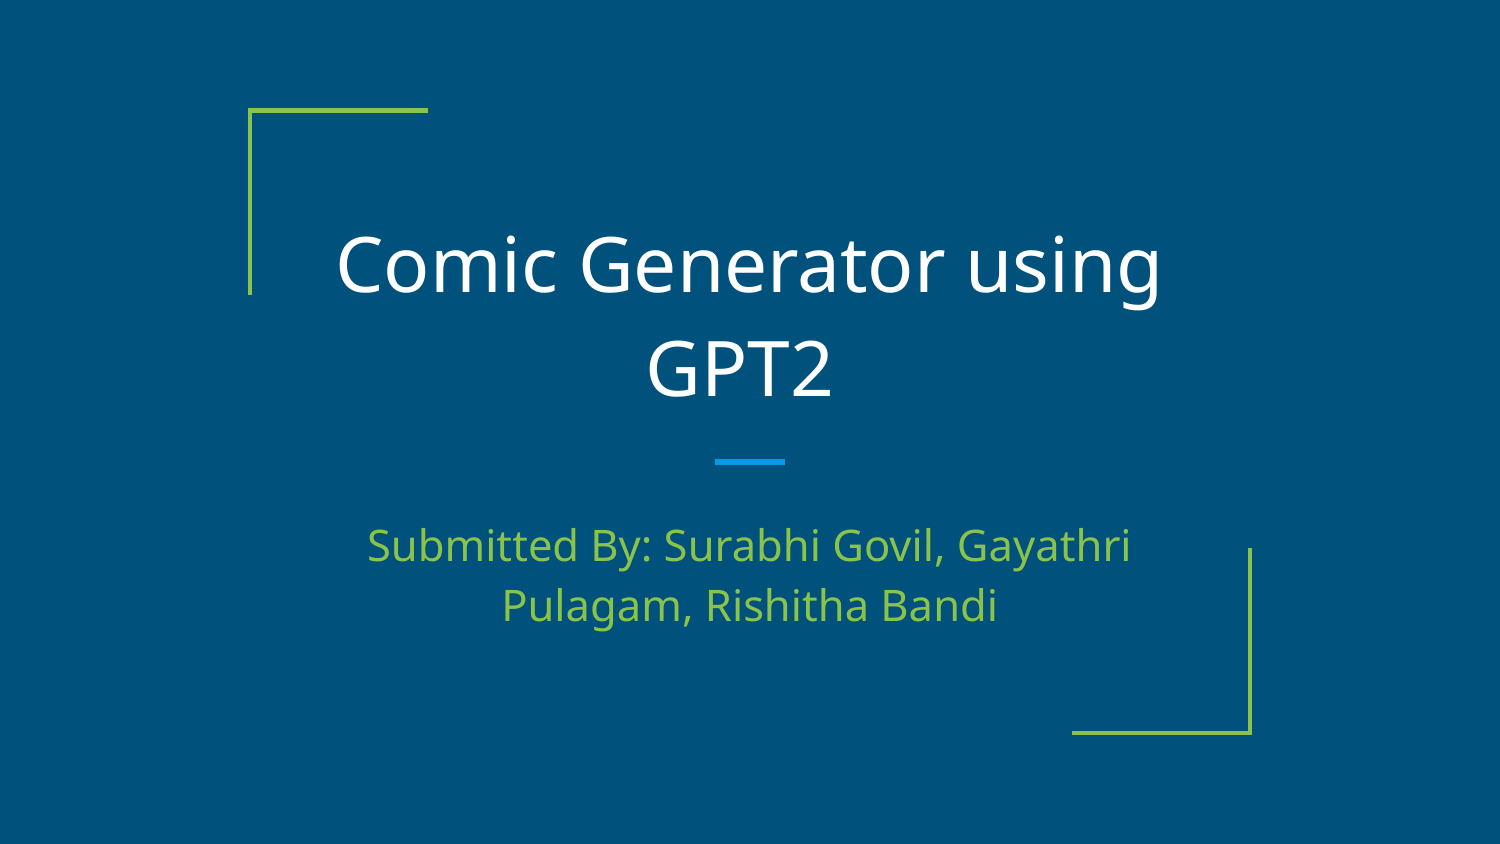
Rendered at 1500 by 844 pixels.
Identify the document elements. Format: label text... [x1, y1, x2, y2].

subtitle Submitted By: Surabhi Govil, Gayathri Pulagam, Rishitha Bandi [275, 500, 1225, 650]
title Comic Generator using GPT2 [275, 195, 1225, 435]
